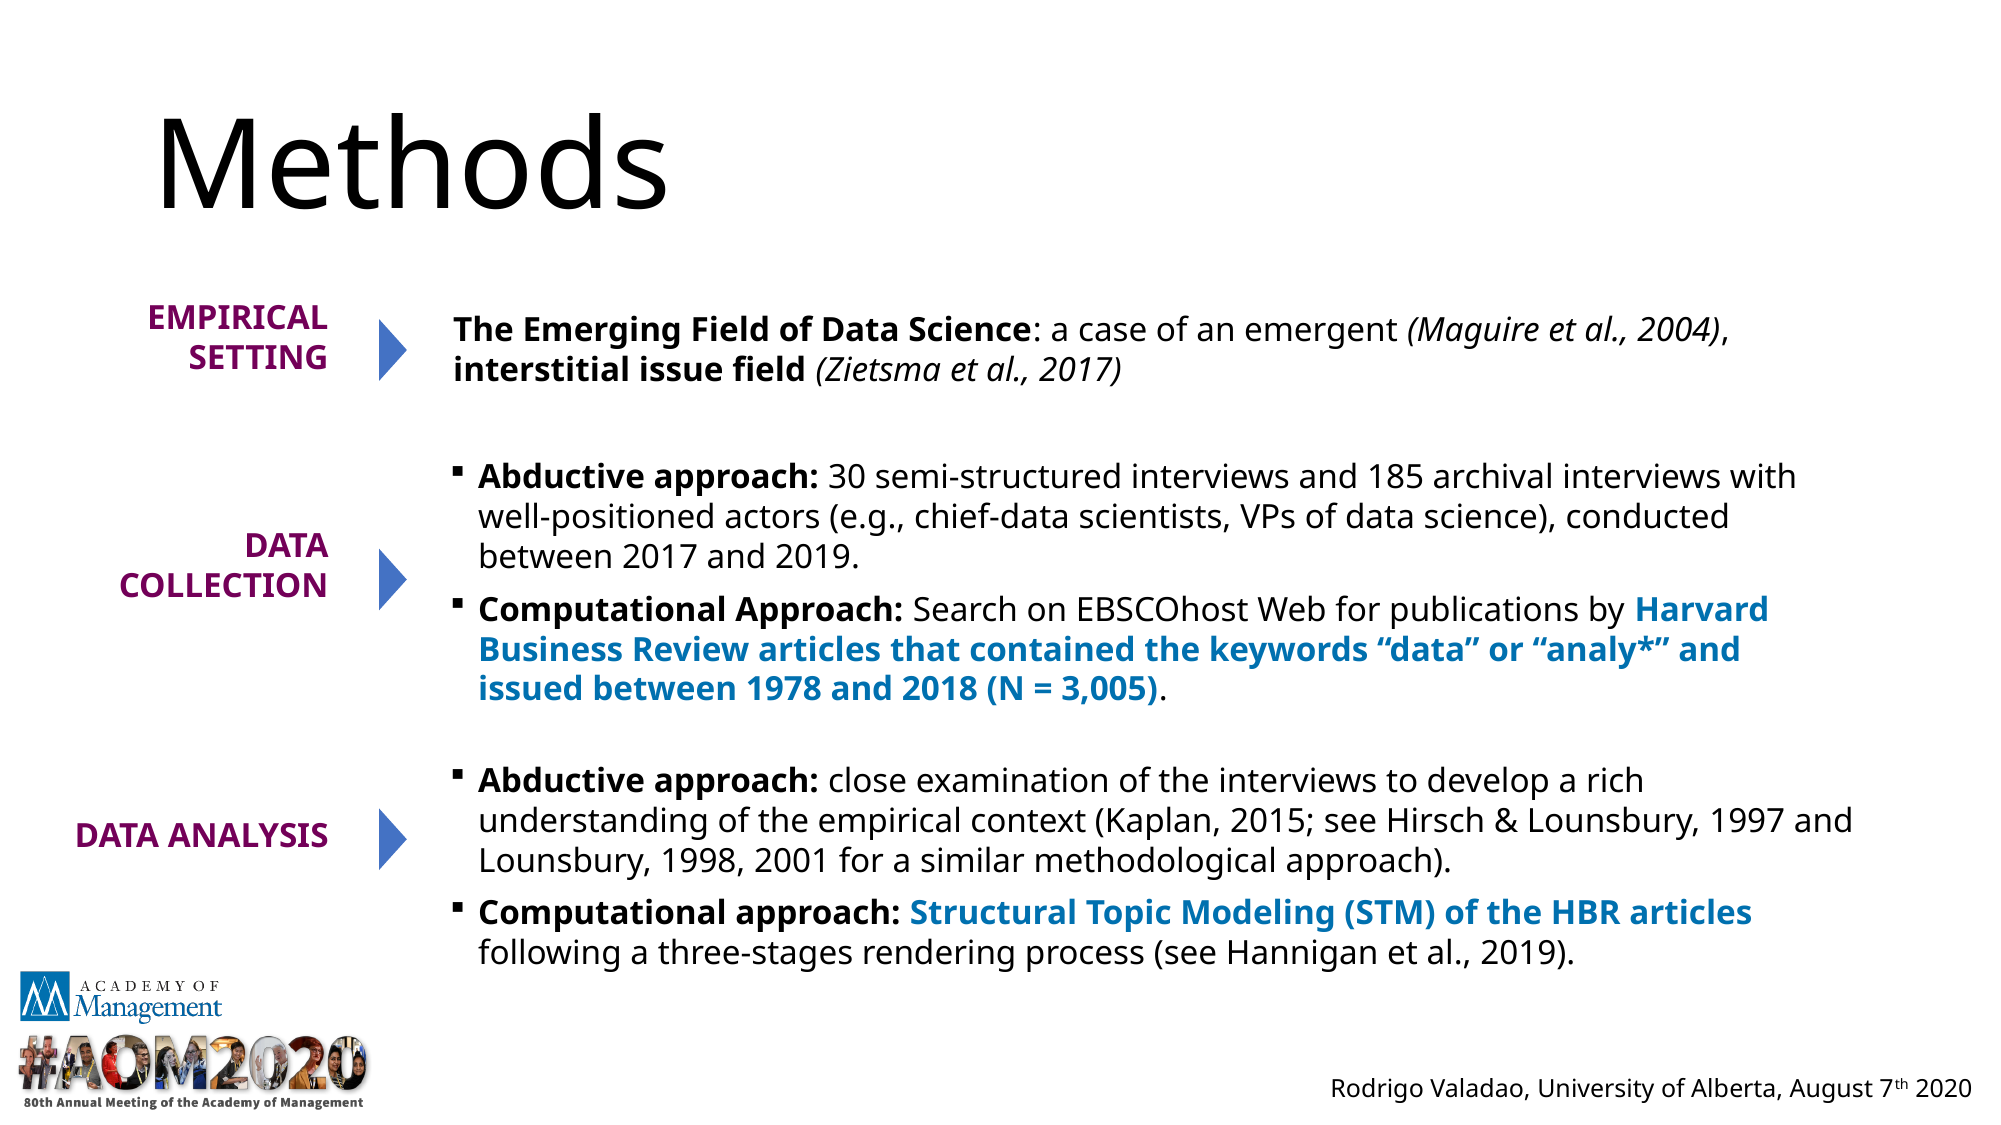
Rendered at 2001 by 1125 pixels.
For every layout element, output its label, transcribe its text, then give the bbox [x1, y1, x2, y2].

text_box [377, 545, 409, 614]
title Methods [137, 59, 1863, 278]
text_box Abductive approach: 30 semi-structured interviews and 185 archival interviews with well-positioned actors (e.g., chief-data scientists, VPs of data science), conducted between 2017 and 2019. Computational Approach: Search on EBSCOhost Web for publications by Harvard Business Review articles that contained the keywords “data” or “analy*” and issued between 1978 and 2018 (N = 3,005). [435, 448, 1863, 715]
text_box DATA ANALYSIS [61, 808, 335, 887]
text_box The Emerging Field of Data Science: a case of an emergent (Maguire et al., 2004), interstitial issue field (Zietsma et al., 2017) [438, 301, 1788, 396]
text_box EMPIRICAL SETTING [61, 290, 335, 369]
text_box DATA COLLECTION [61, 518, 335, 596]
text_box [377, 805, 409, 873]
text_box Abductive approach: close examination of the interviews to develop a rich understanding of the empirical context (Kaplan, 2015; see Hirsch & Lounsbury, 1997 and Lounsbury, 1998, 2001 for a similar methodological approach). Computational approach: Structural Topic Modeling (STM) of the HBR articles following a three-stages rendering process (see Hannigan et al., 2019). [435, 751, 1885, 979]
text_box [378, 316, 409, 384]
text_box Rodrigo Valadao, University of Alberta, August 7th 2020 [1112, 1065, 1988, 1110]
picture [0, 965, 387, 1118]
